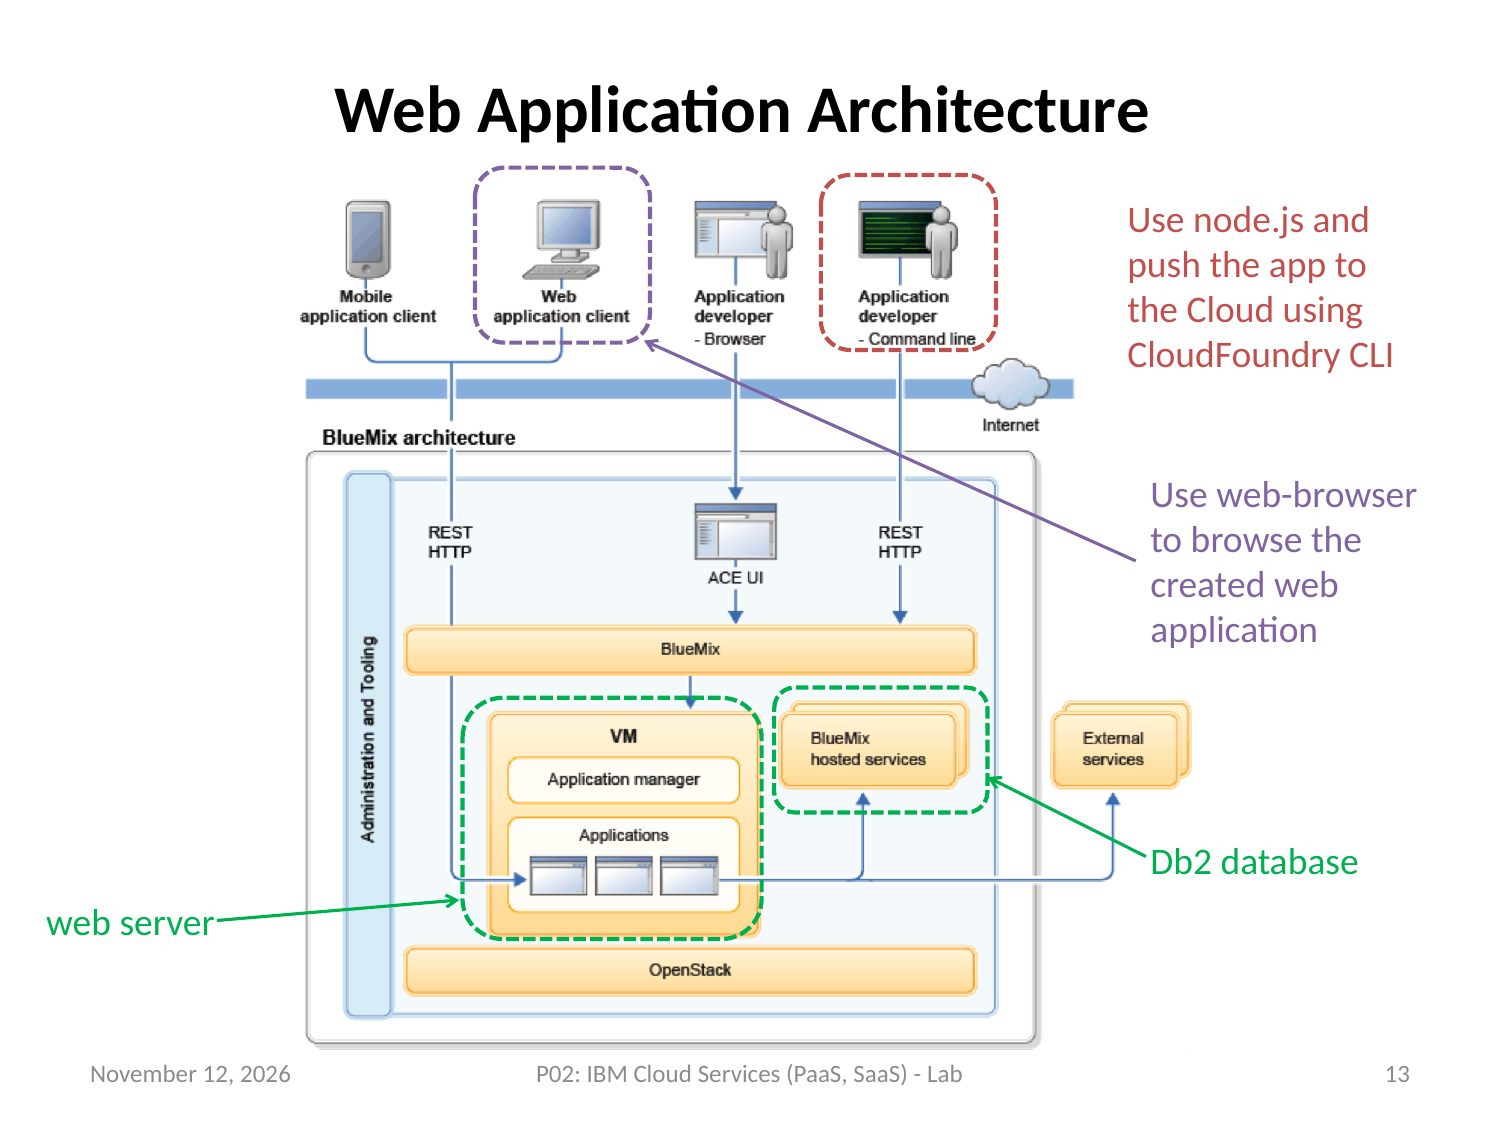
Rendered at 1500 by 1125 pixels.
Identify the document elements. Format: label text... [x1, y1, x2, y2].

slide_number 13 [1074, 1042, 1425, 1103]
title Web Application Architecture [75, 12, 1425, 200]
text_box web server [31, 890, 246, 950]
text_box Db2 database [1197, 829, 1461, 890]
footer P02: IBM Cloud Services (PaaS, SaaS) - Lab [512, 1059, 988, 1103]
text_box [216, 899, 460, 921]
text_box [987, 776, 1147, 857]
text_box [819, 172, 998, 198]
text_box [472, 165, 653, 198]
text_box Use web-browser to browse the created web application [1197, 462, 1461, 658]
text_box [643, 340, 1136, 562]
picture [299, 199, 1193, 1051]
text_box Use node.js and push the app to the Cloud using CloudFoundry CLI [1112, 187, 1438, 383]
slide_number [75, 1042, 425, 1103]
